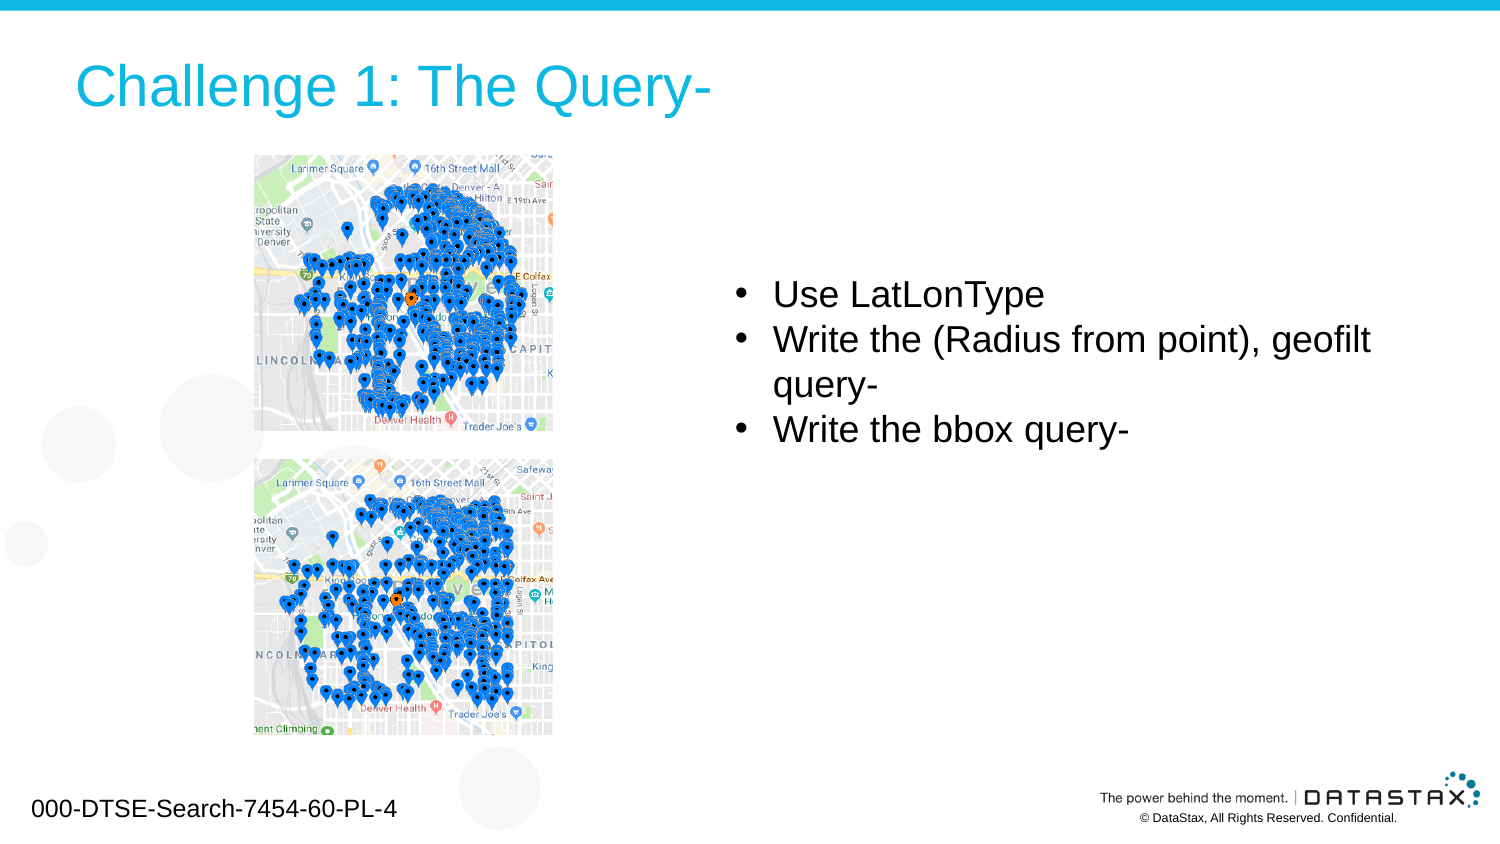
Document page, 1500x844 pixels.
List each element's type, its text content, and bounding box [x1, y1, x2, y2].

slide_number 000-DTSE-Search-7454-60-PL-4 [16, 785, 720, 831]
title Challenge 1: The Query- [75, 44, 1425, 135]
picture [254, 459, 553, 736]
picture [254, 154, 553, 431]
picture [1085, 756, 1495, 823]
text_box Use LatLonType Write the (Radius from point), geofilt query- Write the bbox query- [719, 262, 1425, 458]
slide_number © DataStax, All Rights Reserved. Confidential. [1125, 802, 1463, 834]
